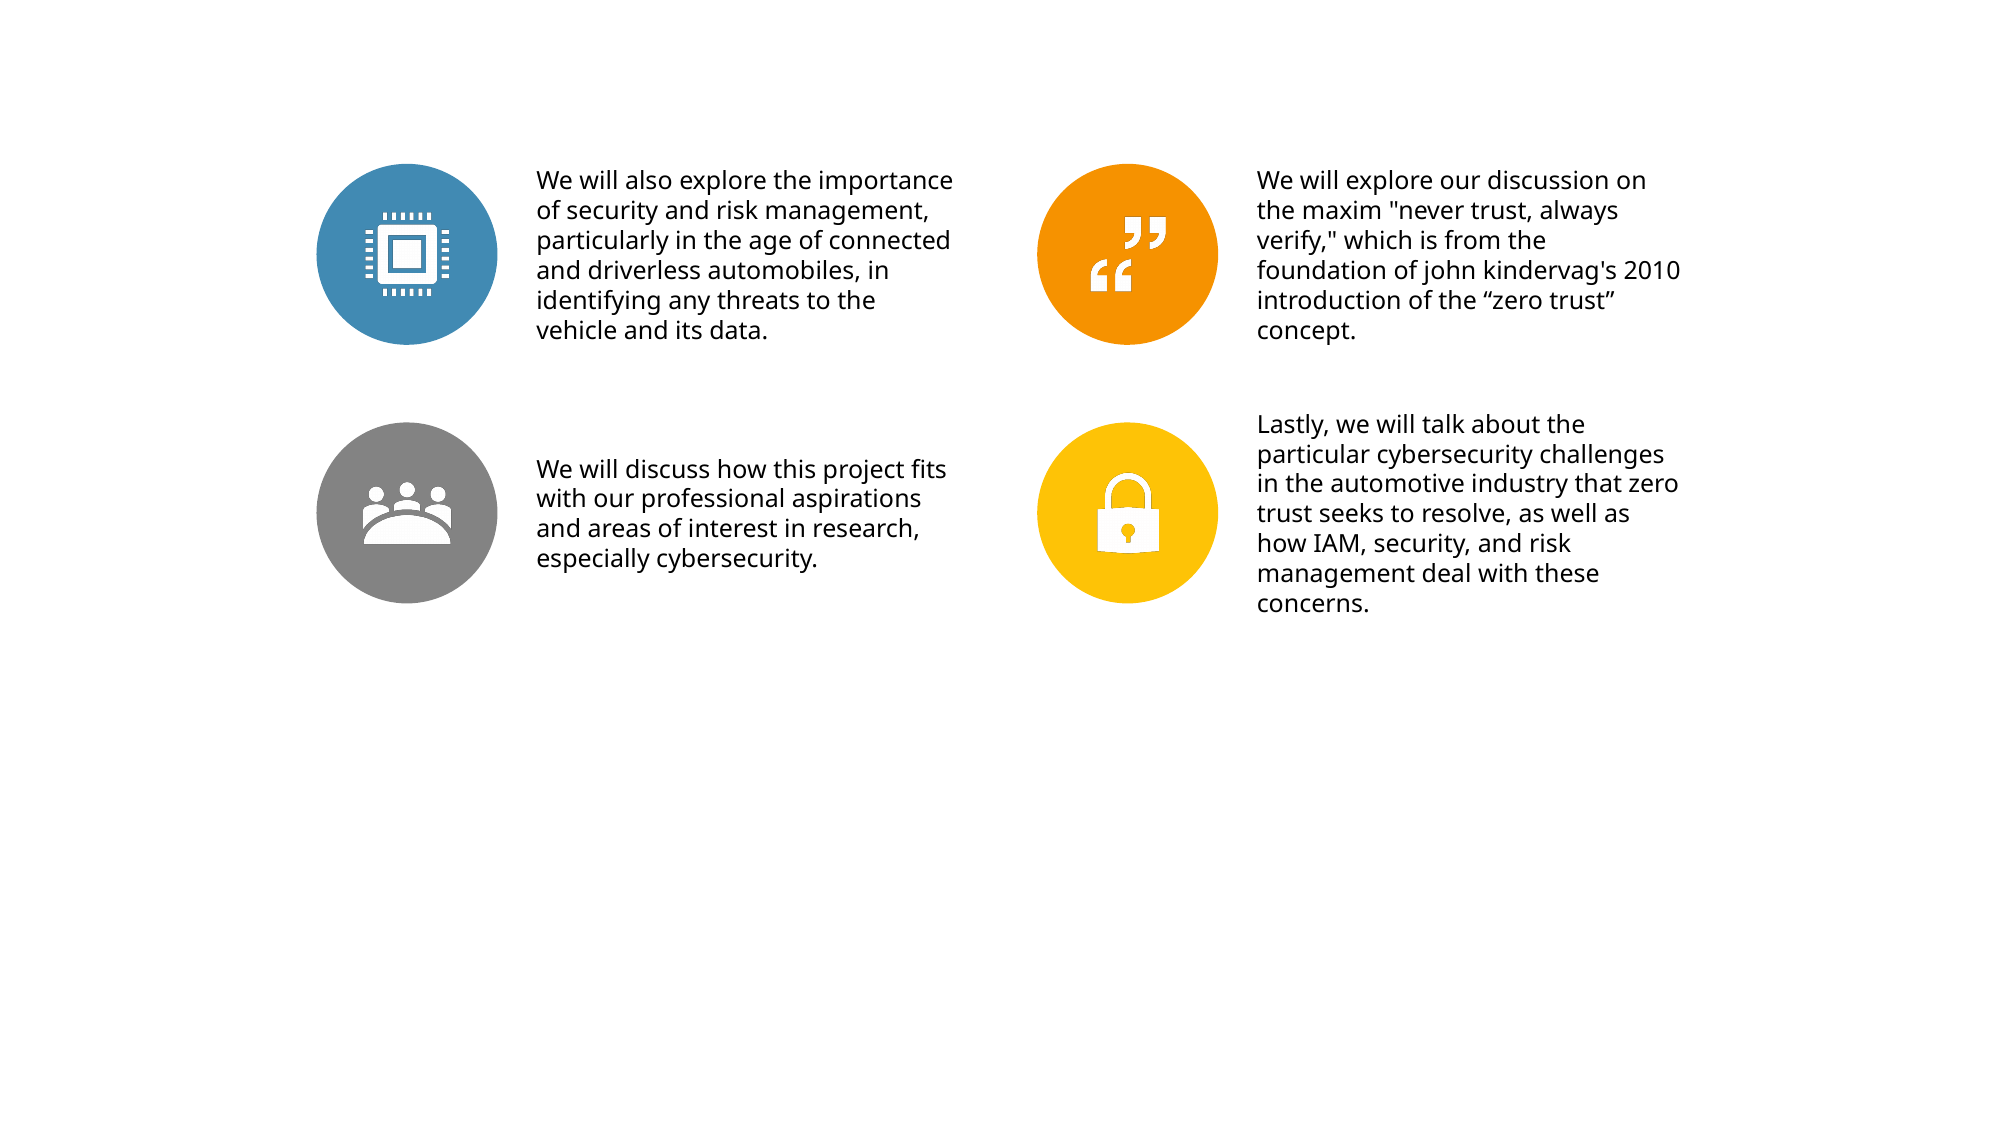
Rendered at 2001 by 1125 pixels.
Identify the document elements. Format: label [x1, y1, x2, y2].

list [155, 155, 1845, 612]
